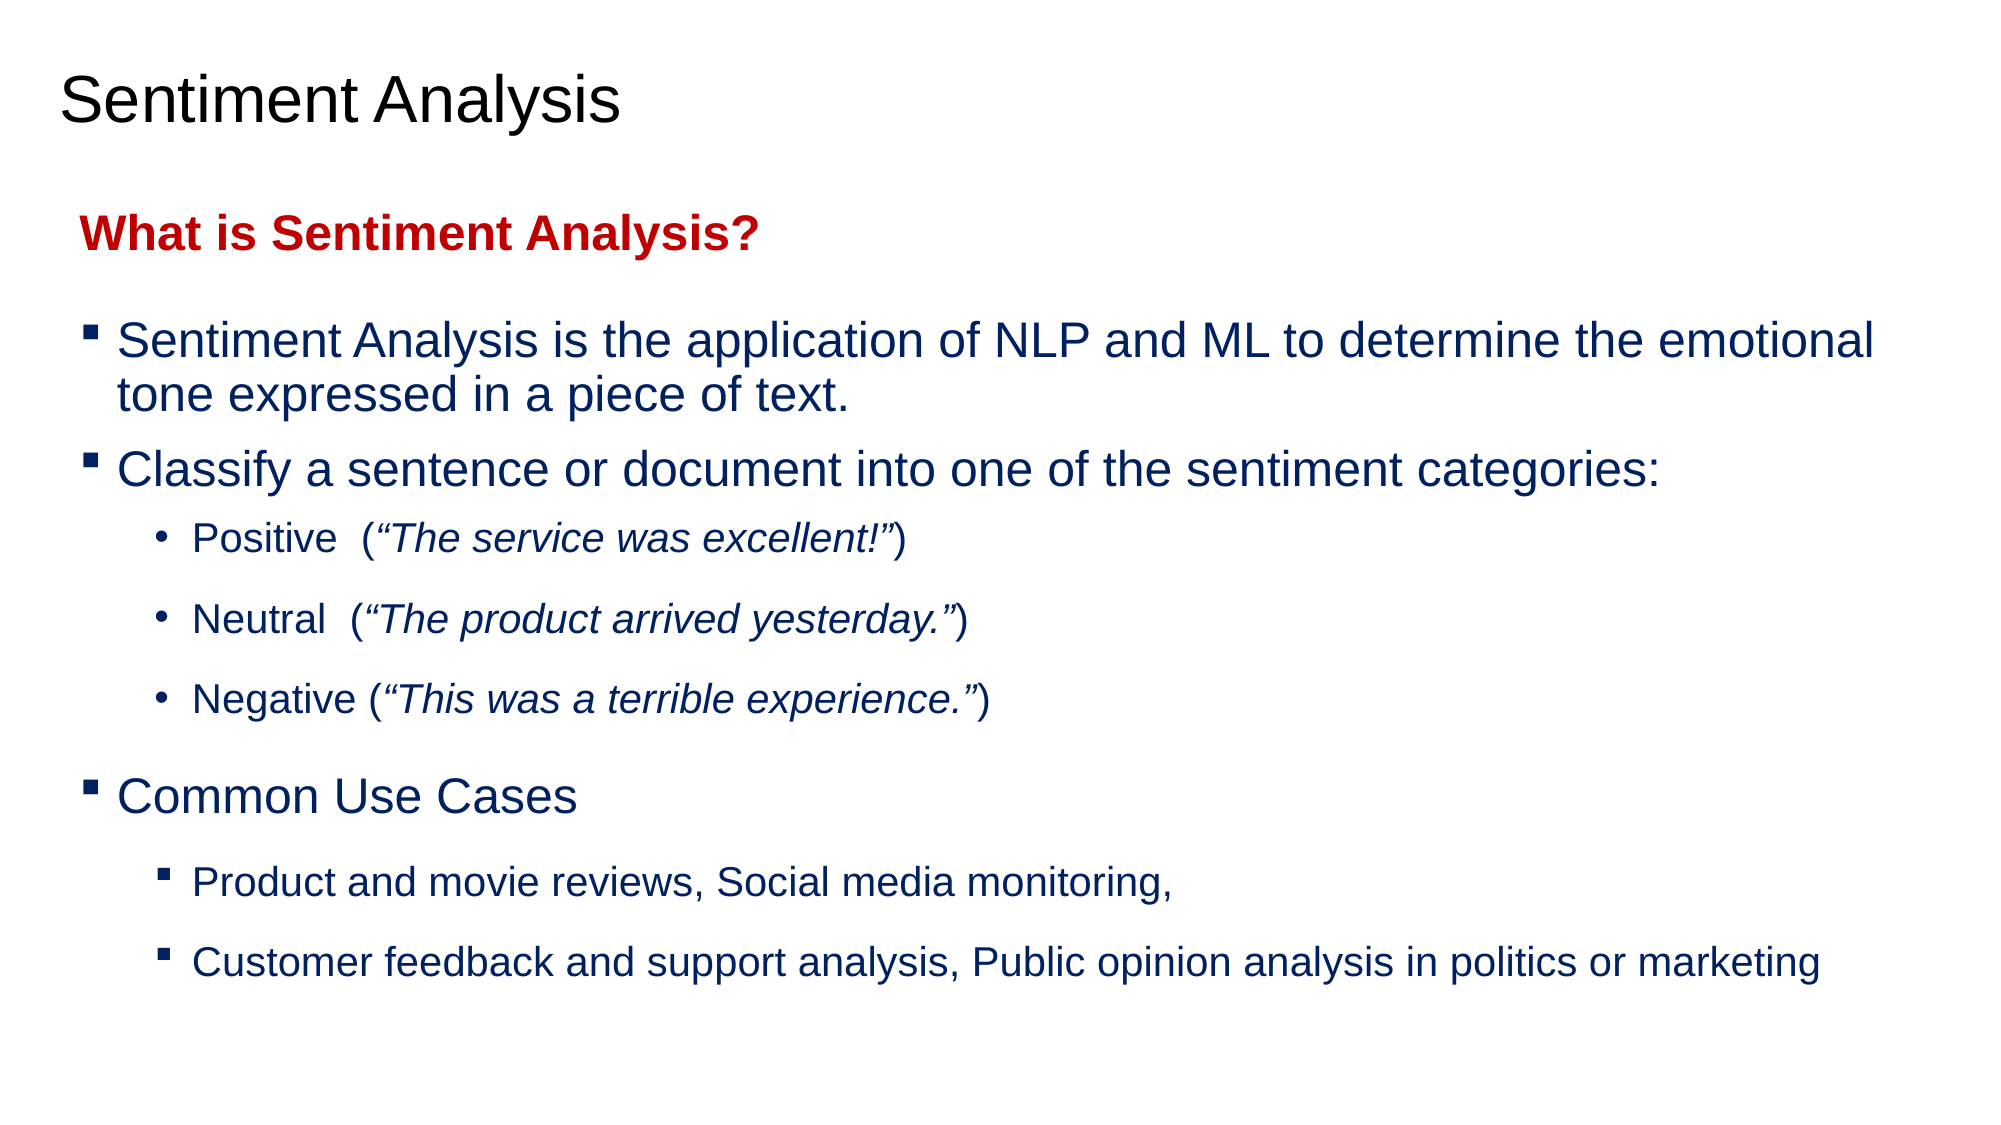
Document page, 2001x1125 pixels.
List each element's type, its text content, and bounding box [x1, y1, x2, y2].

list What is Sentiment Analysis? Sentiment Analysis is the application of NLP and ML to determine the emotional tone expressed in a piece of text. Classify a sentence or document into one of the sentiment categories: Positive (“The service was excellent!”) Neutral (“The product arrived yesterday.”) Negative (“This was a terrible experience.”) Common Use Cases Product and movie reviews, Social media monitoring, Customer feedback and support analysis, Public opinion analysis in politics or marketing [64, 200, 1931, 1049]
title Sentiment Analysis [44, 27, 1947, 175]
